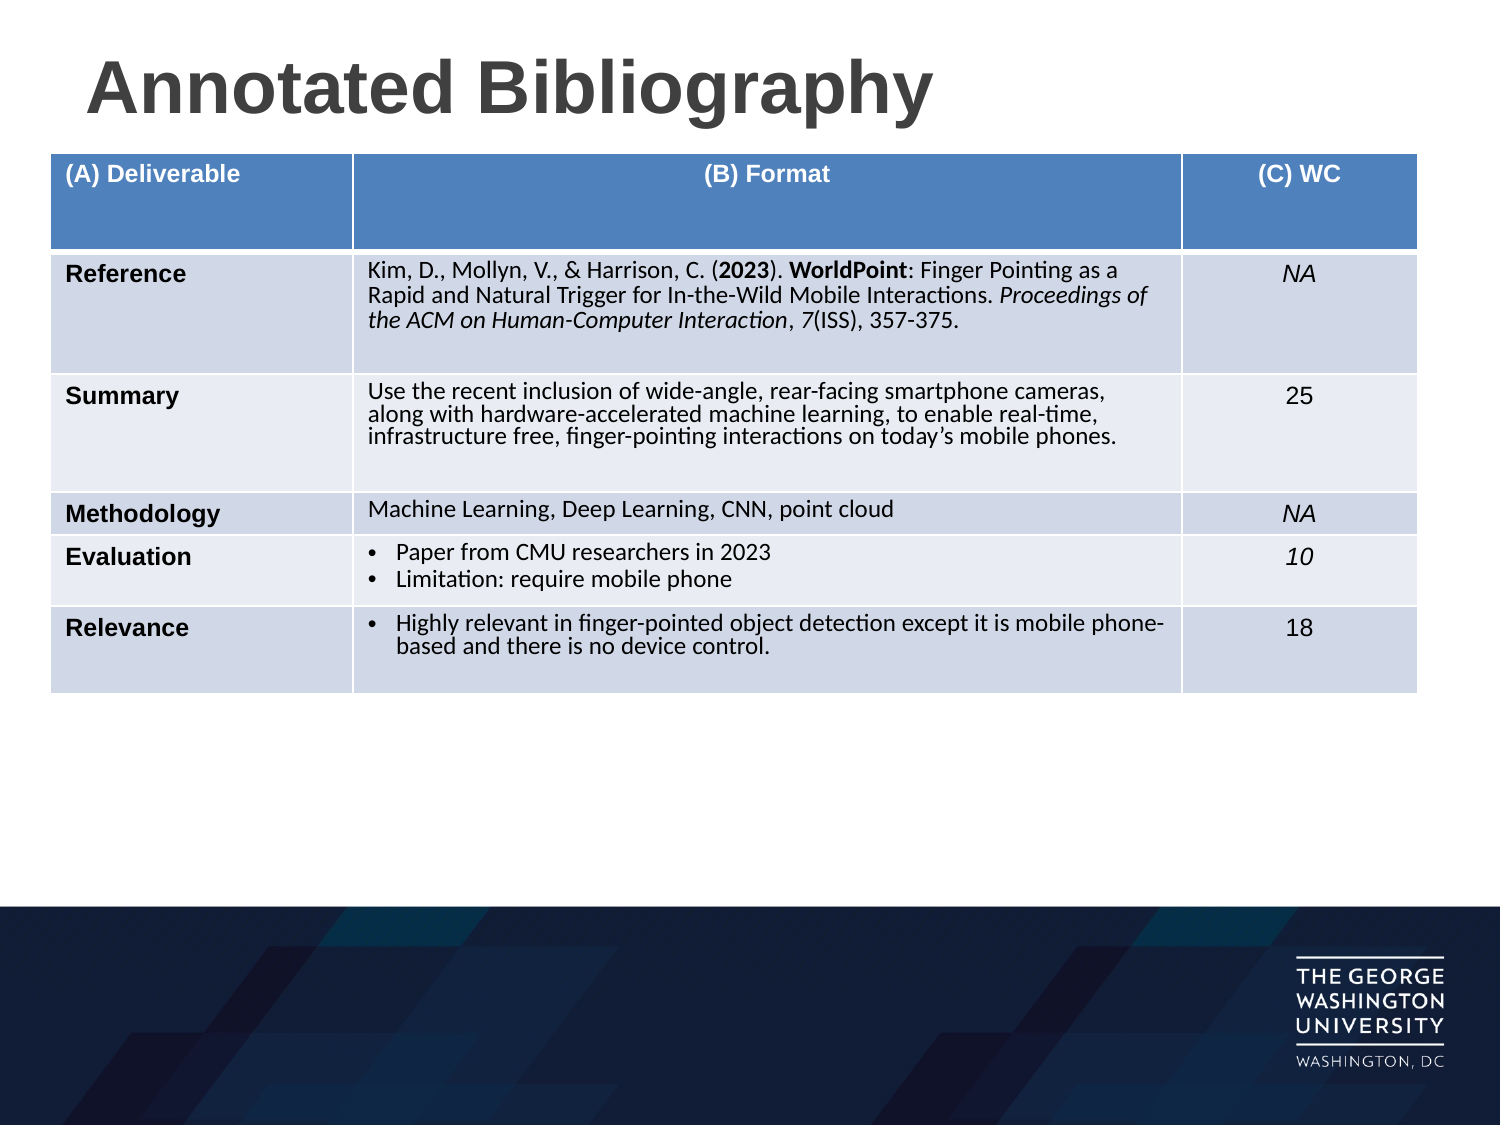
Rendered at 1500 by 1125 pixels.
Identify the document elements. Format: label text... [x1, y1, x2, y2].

text_box Annotated Bibliography [70, 31, 1344, 153]
table_cell Reference [51, 255, 352, 373]
table_header (B) Format [354, 154, 1181, 249]
table_cell Kim, D., Mollyn, V., & Harrison, C. (2023). WorldPoint: Finger Pointing as a Rapid and Natural Trigger for In-the-Wild Mobile Interactions. Proceedings of the ACM on Human-Computer Interaction, 7(ISS), 357-375. [354, 255, 1181, 373]
table_cell 10 [1183, 536, 1417, 605]
table_cell Use the recent inclusion of wide-angle, rear-facing smartphone cameras, along with hardware-accelerated machine learning, to enable real-time, infrastructure free, finger-pointing interactions on today’s mobile phones. [354, 375, 1181, 491]
table_cell Paper from CMU researchers in 2023 Limitation: require mobile phone [354, 536, 1181, 605]
table_cell Summary [51, 375, 352, 491]
table_cell Highly relevant in finger-pointed object detection except it is mobile phone-based and there is no device control. [354, 607, 1181, 693]
table_cell 25 [1183, 375, 1417, 491]
table_header (A) Deliverable [51, 154, 352, 249]
table_cell Relevance [51, 607, 352, 693]
table_cell 18 [1183, 607, 1417, 693]
table_header (C) WC [1183, 154, 1417, 249]
picture [0, 0, 1500, 1125]
table_cell Evaluation [51, 536, 352, 605]
table_cell NA [1183, 255, 1417, 373]
table_cell Methodology [51, 493, 352, 534]
table_cell NA [1183, 493, 1417, 534]
table_cell Machine Learning, Deep Learning, CNN, point cloud [354, 493, 1181, 534]
